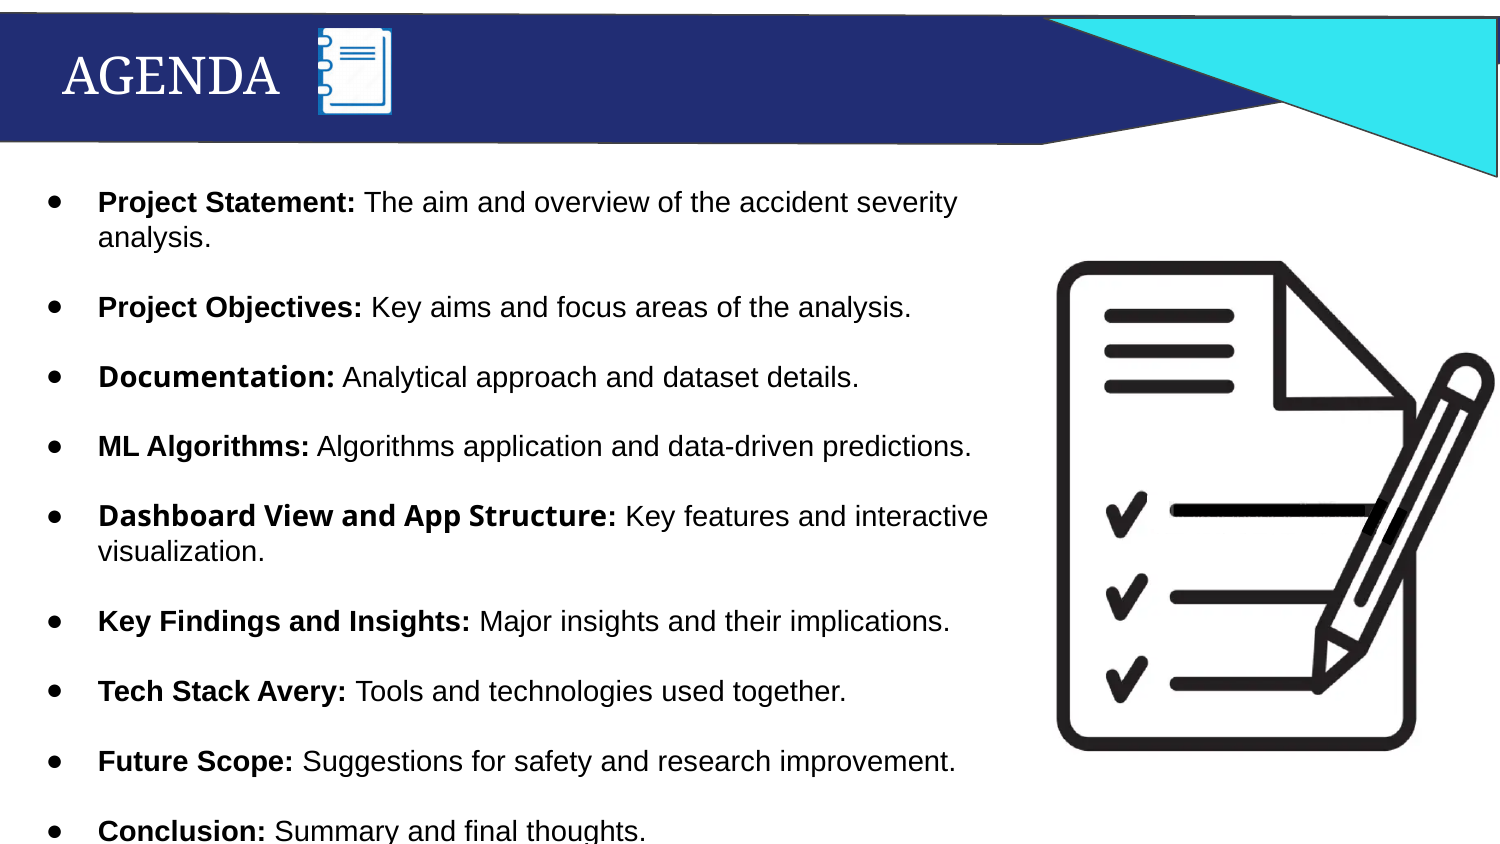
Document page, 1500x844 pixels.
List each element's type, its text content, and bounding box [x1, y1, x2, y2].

text_box Project Statement: The aim and overview of the accident severity analysis. Project Objectives: Key aims and focus areas of the analysis. Documentation: Analytical approach and dataset details. ML Algorithms: Algorithms application and data-driven predictions. Dashboard View and App Structure: Key features and interactive visualization. Key Findings and Insights: Major insights and their implications. Tech Stack Avery: Tools and technologies used together. Future Scope: Suggestions for safety and research improvement. Conclusion: Summary and final thoughts. [7, 785, 1092, 844]
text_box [0, 0, 1500, 777]
